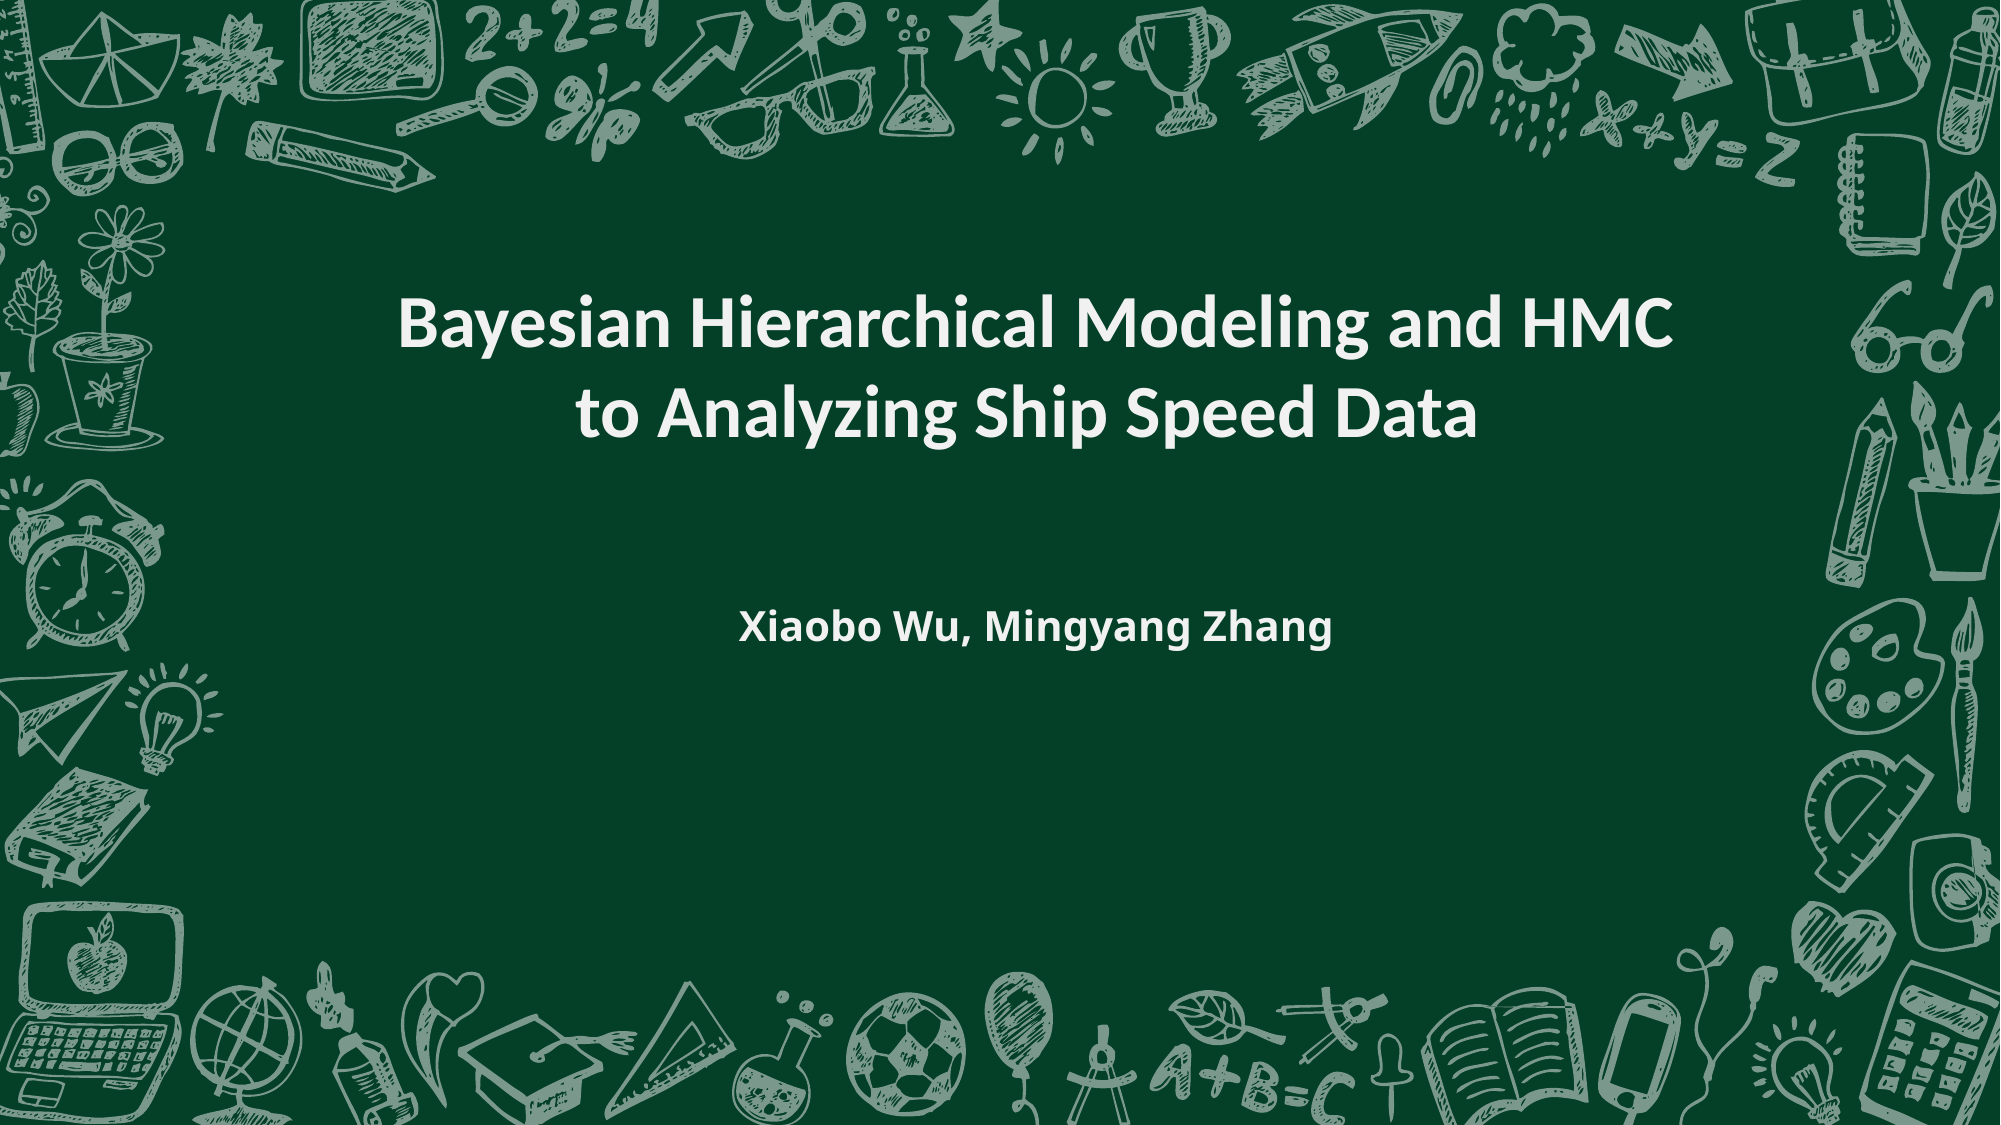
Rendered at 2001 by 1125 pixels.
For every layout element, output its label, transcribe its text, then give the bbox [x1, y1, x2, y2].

text_box [1558, 127, 1567, 141]
text_box [0, 156, 14, 179]
text_box [2, 259, 63, 373]
text_box [306, 960, 354, 1033]
text_box [916, 27, 930, 42]
text_box [1804, 749, 1935, 894]
text_box Bayesian Hierarchical Modeling and HMC to Analyzing Ship Speed Data [360, 265, 1713, 460]
text_box [1825, 397, 1898, 589]
text_box [0, 185, 51, 246]
text_box [906, 14, 918, 27]
text_box [1936, 6, 2000, 156]
text_box [32, 482, 44, 496]
text_box [589, 23, 618, 35]
text_box [1198, 1054, 1241, 1098]
text_box [457, 1013, 638, 1125]
text_box [799, 1000, 815, 1014]
text_box [245, 120, 437, 193]
text_box [1028, 67, 1087, 129]
text_box [44, 204, 166, 452]
text_box [128, 686, 141, 696]
text_box [604, 980, 737, 1121]
text_box [25, 515, 145, 652]
text_box [1039, 38, 1049, 65]
text_box [1529, 135, 1537, 153]
text_box [139, 682, 202, 777]
text_box [1808, 1018, 1817, 1036]
text_box [684, 0, 876, 160]
text_box [776, 990, 790, 1004]
text_box [1001, 65, 1023, 87]
text_box [1850, 279, 1994, 374]
text_box [1014, 48, 1031, 72]
text_box [1549, 92, 1557, 109]
text_box [1284, 1086, 1309, 1095]
text_box [1791, 901, 1897, 998]
text_box [1561, 101, 1570, 119]
text_box [1771, 1036, 1841, 1125]
text_box [1508, 93, 1516, 107]
text_box [0, 0, 46, 155]
text_box [1837, 133, 1930, 257]
text_box [1000, 117, 1023, 128]
text_box [1149, 1043, 1192, 1100]
text_box [0, 488, 10, 500]
text_box [1791, 1016, 1798, 1030]
text_box [51, 121, 184, 197]
text_box [575, 98, 606, 145]
text_box [400, 971, 485, 1109]
text_box [1716, 140, 1747, 154]
text_box [1950, 596, 1984, 813]
text_box [1826, 1028, 1836, 1045]
text_box [1744, 0, 1931, 127]
text_box [4, 766, 151, 889]
text_box [1420, 986, 1589, 1125]
text_box [1676, 926, 1779, 1125]
text_box [1429, 45, 1484, 125]
text_box [0, 669, 128, 766]
text_box [1833, 1047, 1843, 1056]
text_box [818, 1013, 834, 1027]
text_box [202, 727, 215, 733]
text_box [1598, 992, 1682, 1125]
text_box [0, 901, 184, 1124]
text_box [1499, 118, 1509, 137]
text_box [1495, 89, 1504, 103]
text_box [1542, 140, 1551, 159]
text_box [551, 0, 589, 53]
text_box [203, 691, 219, 701]
text_box [1079, 53, 1098, 72]
text_box [332, 1032, 419, 1125]
text_box [125, 701, 139, 709]
text_box [1632, 112, 1675, 150]
text_box Xiaobo Wu, Mingyang Zhang [573, 592, 1499, 657]
text_box [1909, 833, 2000, 952]
text_box [1572, 77, 1580, 93]
text_box [1284, 1095, 1309, 1107]
text_box [1168, 990, 1286, 1046]
text_box [1518, 100, 1526, 114]
text_box [1080, 125, 1094, 146]
text_box [395, 66, 538, 137]
text_box [545, 75, 593, 141]
text_box [160, 662, 168, 680]
text_box [1614, 23, 1733, 102]
text_box [1054, 136, 1064, 166]
text_box [1492, 3, 1596, 93]
text_box [1490, 108, 1501, 125]
text_box [0, 242, 6, 266]
text_box [149, 668, 157, 682]
text_box [10, 478, 18, 494]
text_box [898, 29, 911, 41]
text_box [1772, 1023, 1782, 1041]
text_box [1546, 117, 1555, 133]
text_box [984, 971, 1053, 1125]
text_box [1091, 106, 1113, 117]
text_box [0, 371, 40, 458]
text_box [1530, 103, 1540, 123]
text_box [1022, 133, 1040, 156]
text_box [607, 80, 641, 102]
text_box [1858, 959, 2000, 1125]
text_box [1754, 132, 1801, 187]
text_box [879, 46, 955, 138]
text_box [8, 479, 165, 567]
text_box [1241, 1061, 1279, 1113]
text_box [846, 992, 966, 1117]
text_box [1311, 1071, 1356, 1125]
text_box [1236, 4, 1464, 141]
text_box [732, 1018, 822, 1125]
text_box [1370, 1033, 1414, 1123]
text_box [591, 109, 641, 162]
text_box [652, 10, 754, 103]
text_box [1811, 597, 1945, 736]
text_box [597, 63, 608, 95]
text_box [190, 975, 303, 1125]
text_box [179, 662, 189, 680]
text_box [1941, 171, 1997, 290]
text_box [505, 13, 544, 52]
text_box [1673, 112, 1719, 171]
text_box [995, 94, 1019, 105]
text_box [1060, 38, 1072, 65]
text_box [1908, 380, 2000, 582]
text_box [299, 0, 444, 102]
text_box [1066, 1024, 1137, 1125]
text_box [1091, 80, 1116, 91]
text_box [195, 673, 208, 684]
text_box [1580, 90, 1638, 148]
text_box [465, 5, 501, 63]
text_box [588, 8, 617, 21]
text_box [38, 11, 285, 153]
text_box [0, 29, 9, 41]
text_box [1715, 154, 1744, 168]
text_box [948, 0, 1023, 72]
text_box [206, 712, 224, 718]
text_box [371, 1097, 382, 1103]
text_box [138, 674, 150, 689]
text_box [1275, 986, 1389, 1065]
text_box [1118, 6, 1231, 137]
text_box [886, 8, 900, 22]
text_box [23, 475, 31, 492]
text_box [0, 504, 11, 511]
text_box [625, 0, 659, 47]
text_box [1515, 122, 1524, 143]
